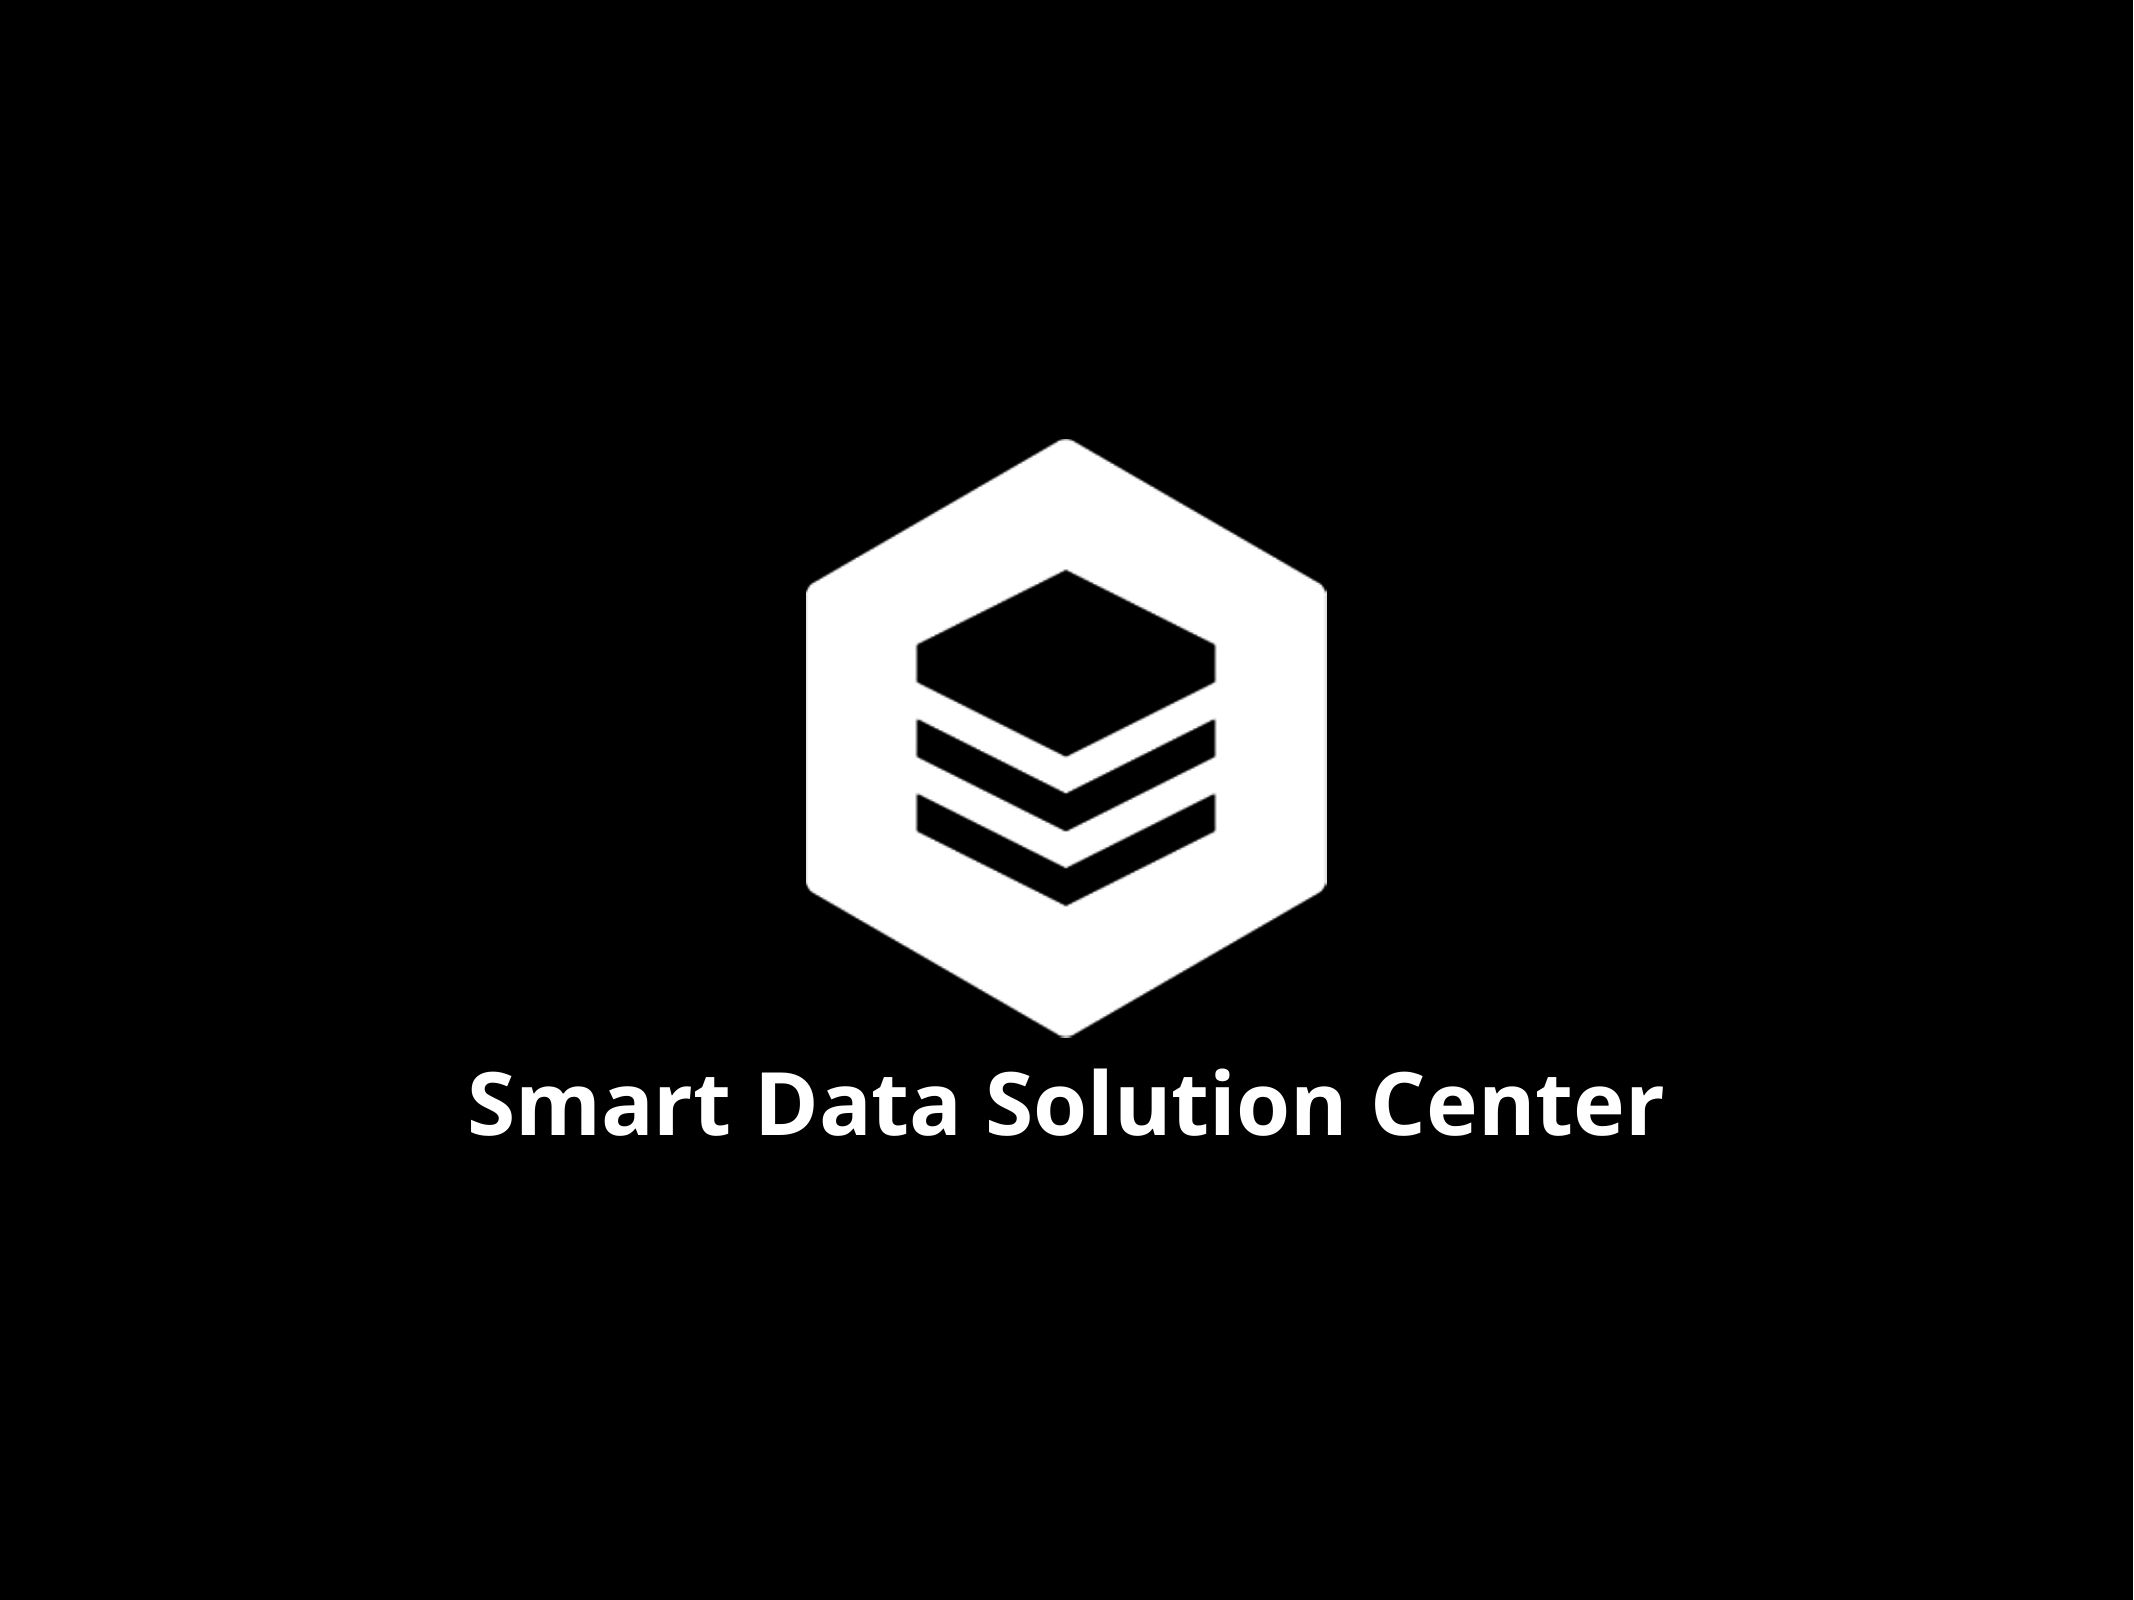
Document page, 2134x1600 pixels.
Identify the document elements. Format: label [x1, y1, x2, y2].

text_box [484, 439, 1650, 1161]
